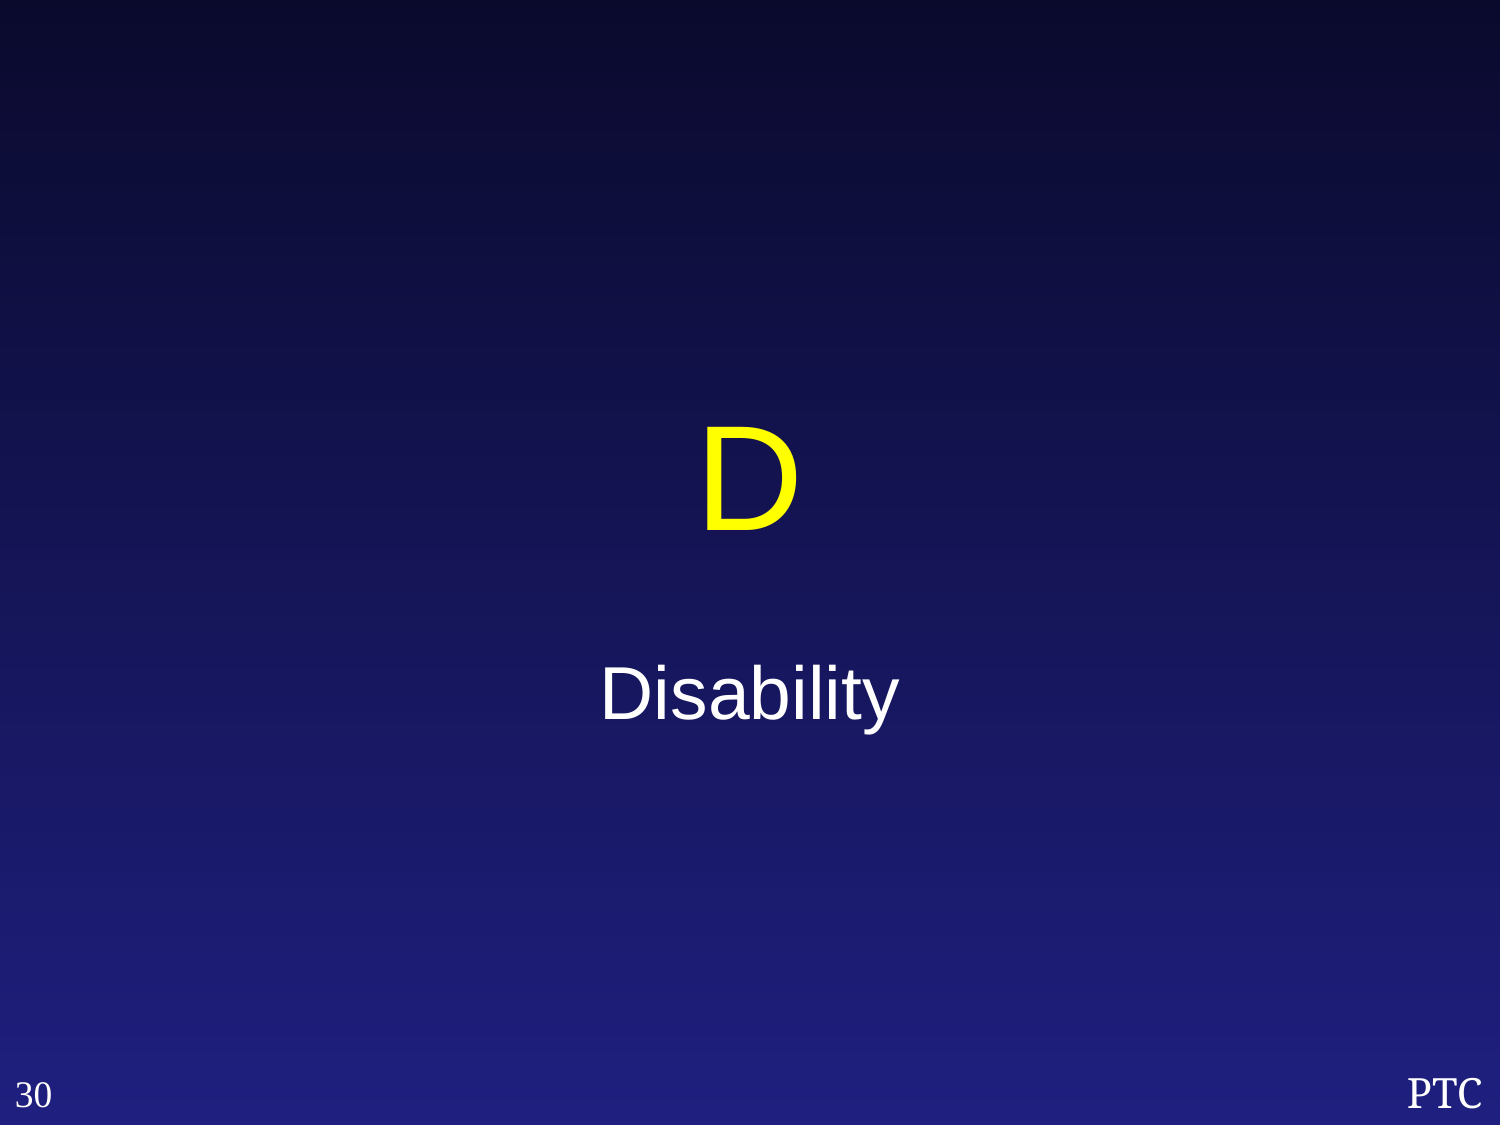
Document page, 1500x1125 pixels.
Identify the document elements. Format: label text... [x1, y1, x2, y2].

text_box Disability [224, 637, 1275, 925]
text_box 30 [0, 1061, 68, 1123]
text_box D [112, 349, 1388, 591]
